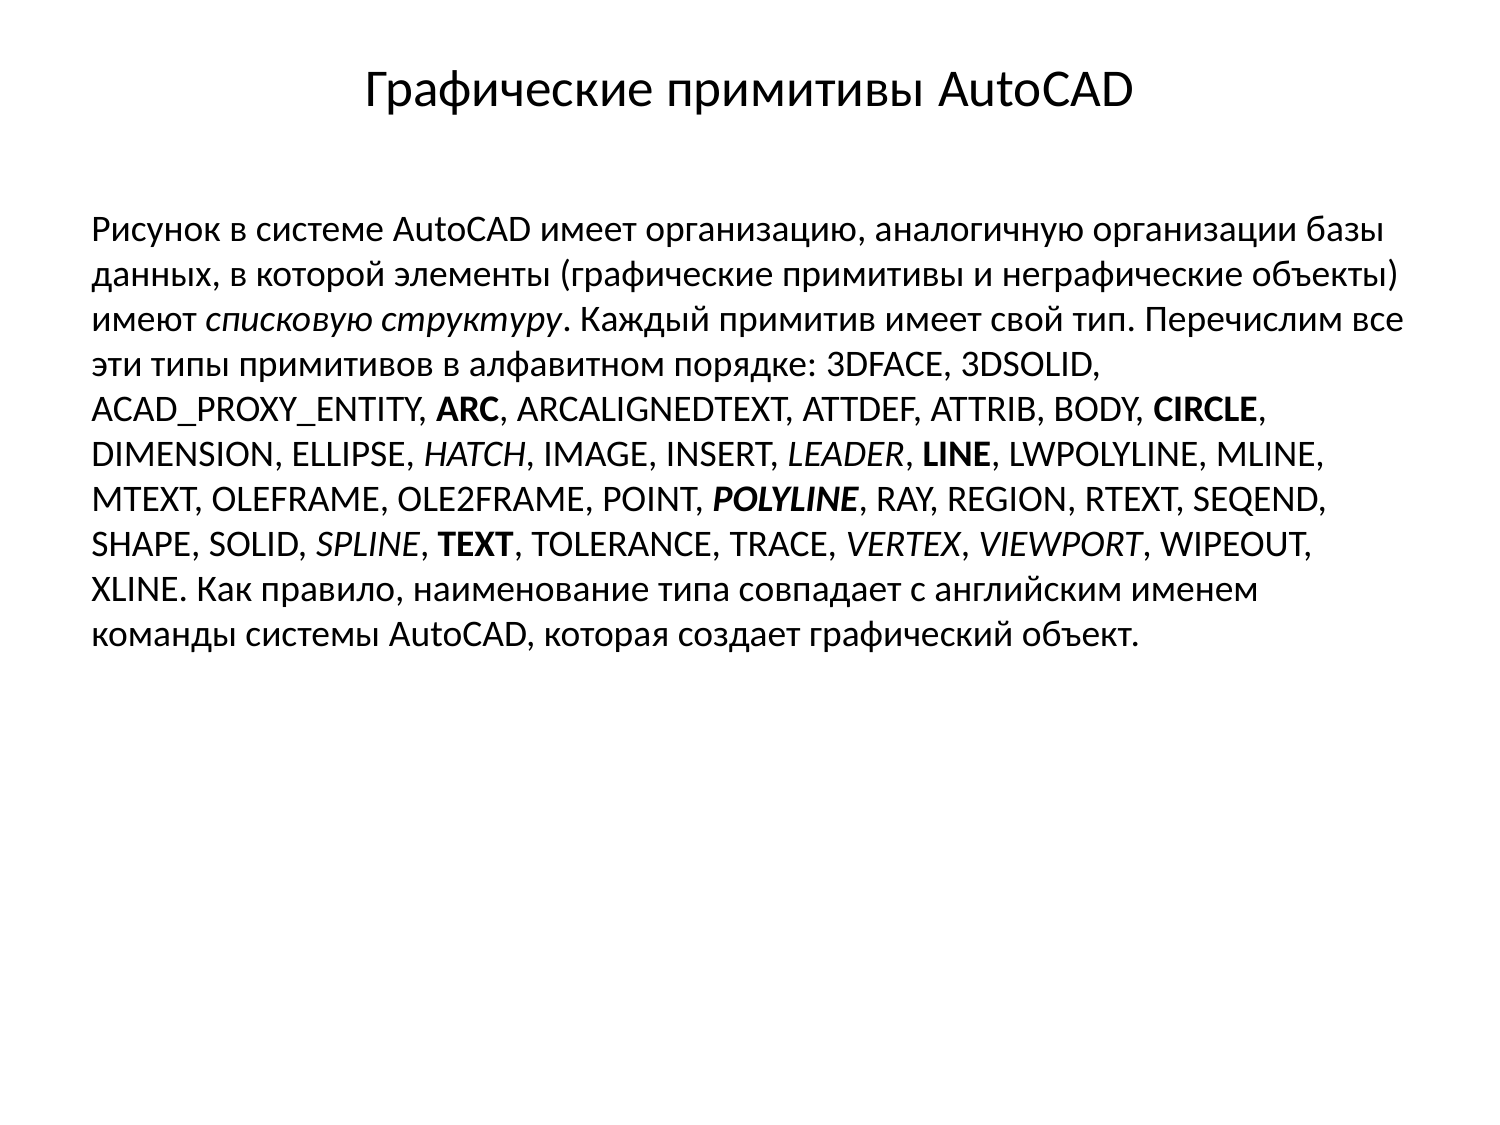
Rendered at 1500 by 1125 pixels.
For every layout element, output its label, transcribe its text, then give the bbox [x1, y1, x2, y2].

title Графические примитивы AutoCAD [75, 45, 1425, 126]
text_box Рисунок в системе AutoCAD имеет организацию, аналогичную организации базы данных, в которой элементы (графические примитивы и неграфические объекты) имеют списковую структуру. Каждый примитив имеет свой тип. Перечислим все эти типы примитивов в алфавитном порядке: 3DFACE, 3DSOLID, ACAD_PROXY_ENTITY, ARC, ARCALIGNEDTEXT, ATTDEF, ATTRIB, BODY, CIRCLE, DIMENSION, ELLIPSE, HATCH, IMAGE, INSERT, LEADER, LINE, LWPOLYLINE, MLINE, MTEXT, OLEFRAME, OLE2FRAME, POINT, POLYLINE, RAY, REGION, RTEXT, SEQEND, SHAPE, SOLID, SPLINE, TEXT, TOLERANCE, TRACE, VERTEX, VIEWPORT, WIPEOUT, XLINE. Как правило, наименование типа совпадает с английским именем команды системы AutoCAD, которая создает графический объект. [76, 196, 1424, 706]
